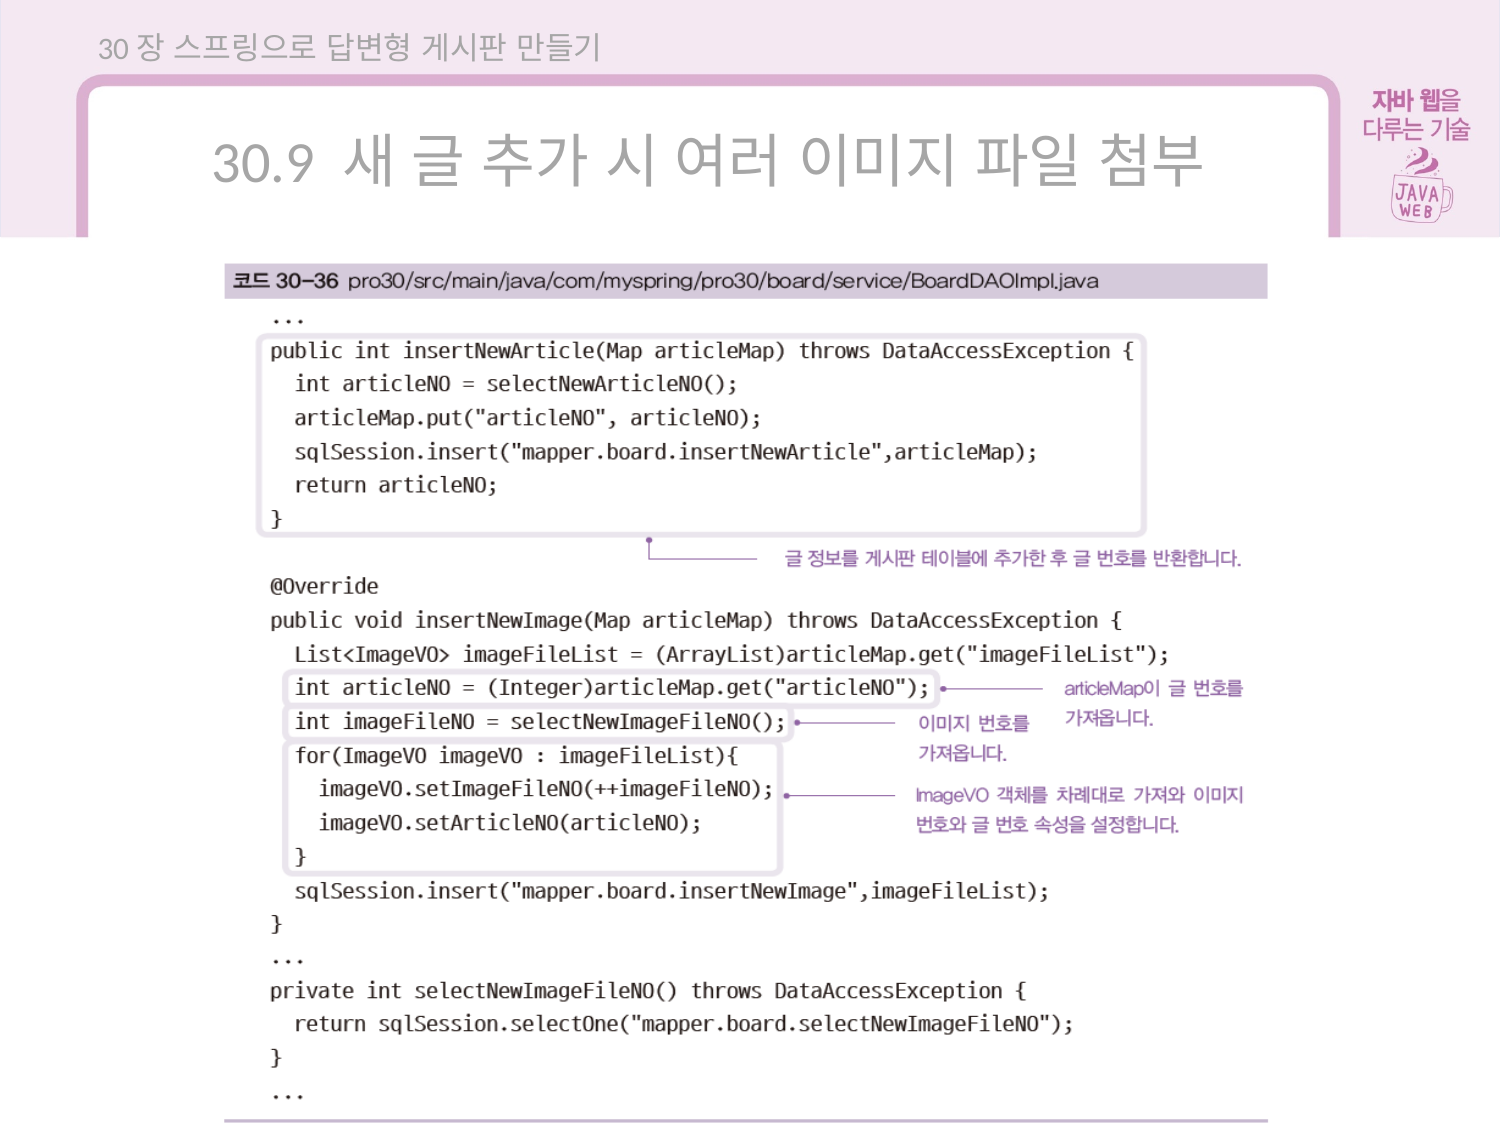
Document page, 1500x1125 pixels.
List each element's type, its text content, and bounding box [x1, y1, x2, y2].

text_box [215, 257, 1275, 1125]
picture [0, 0, 1500, 1125]
text_box 30.9 새 글 추가 시 여러 이미지 파일 첨부 [96, 117, 1321, 202]
text_box 30장 스프링으로 답변형 게시판 만들기 [82, 0, 1133, 74]
